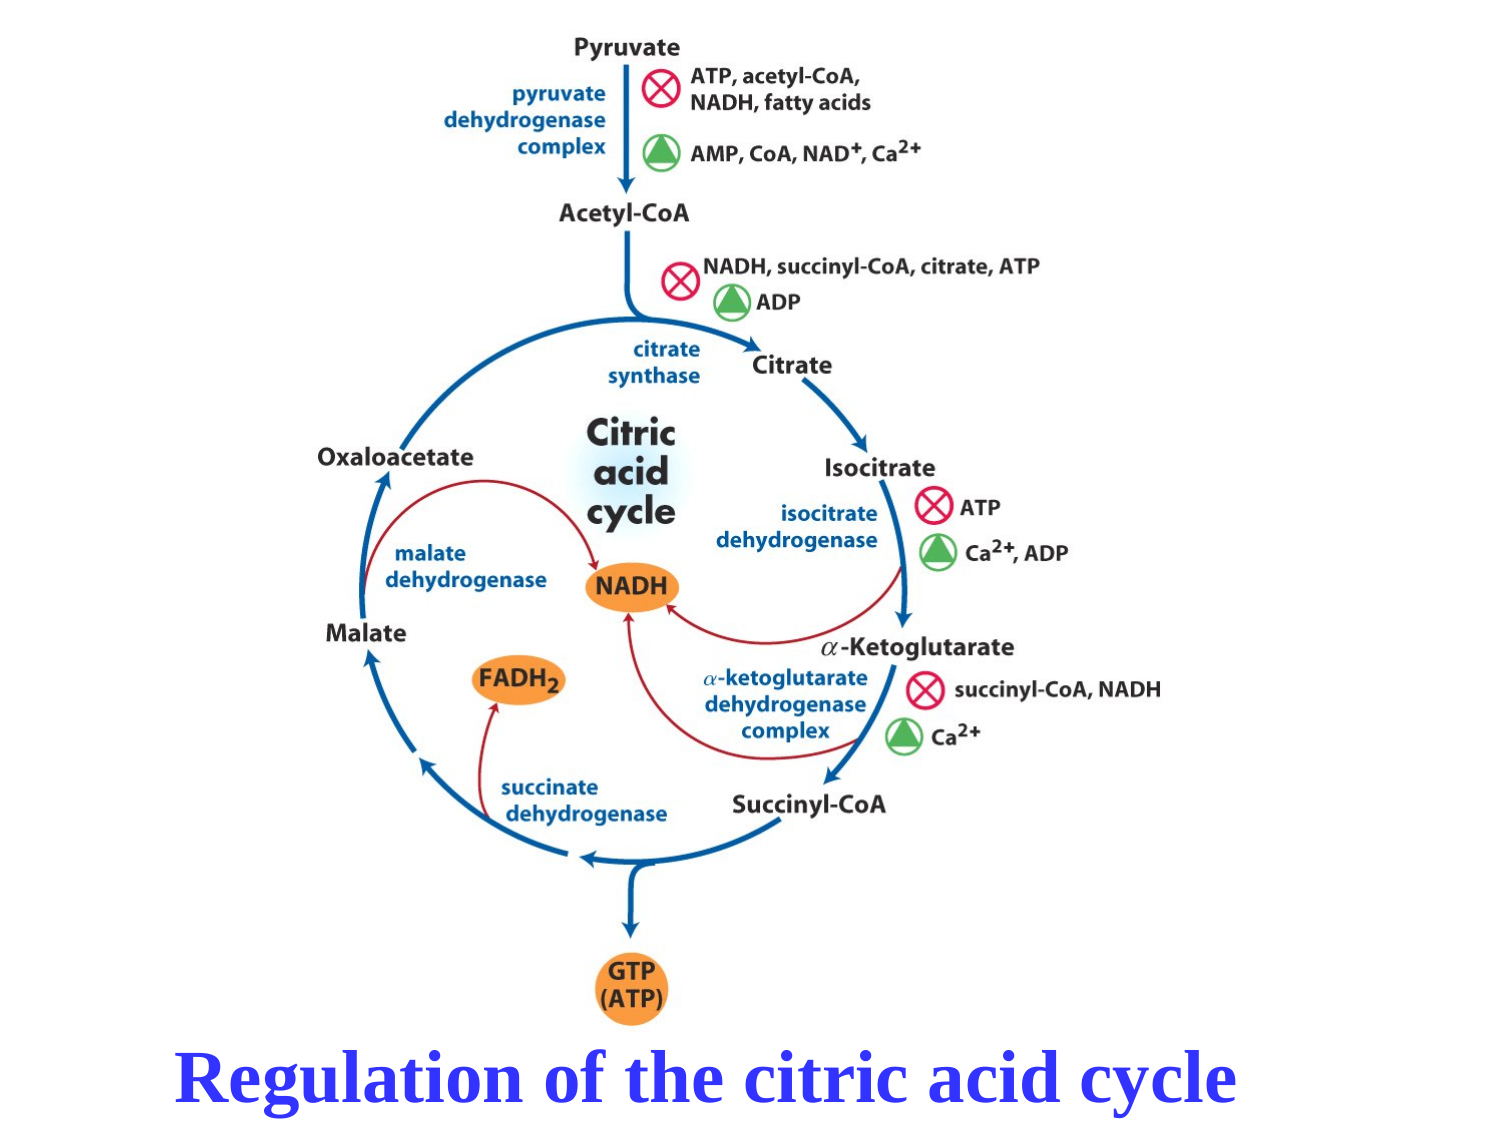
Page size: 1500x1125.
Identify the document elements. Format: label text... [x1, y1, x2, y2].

text_box Regulation of the citric acid cycle [159, 1019, 1254, 1125]
picture [312, 30, 1166, 1032]
